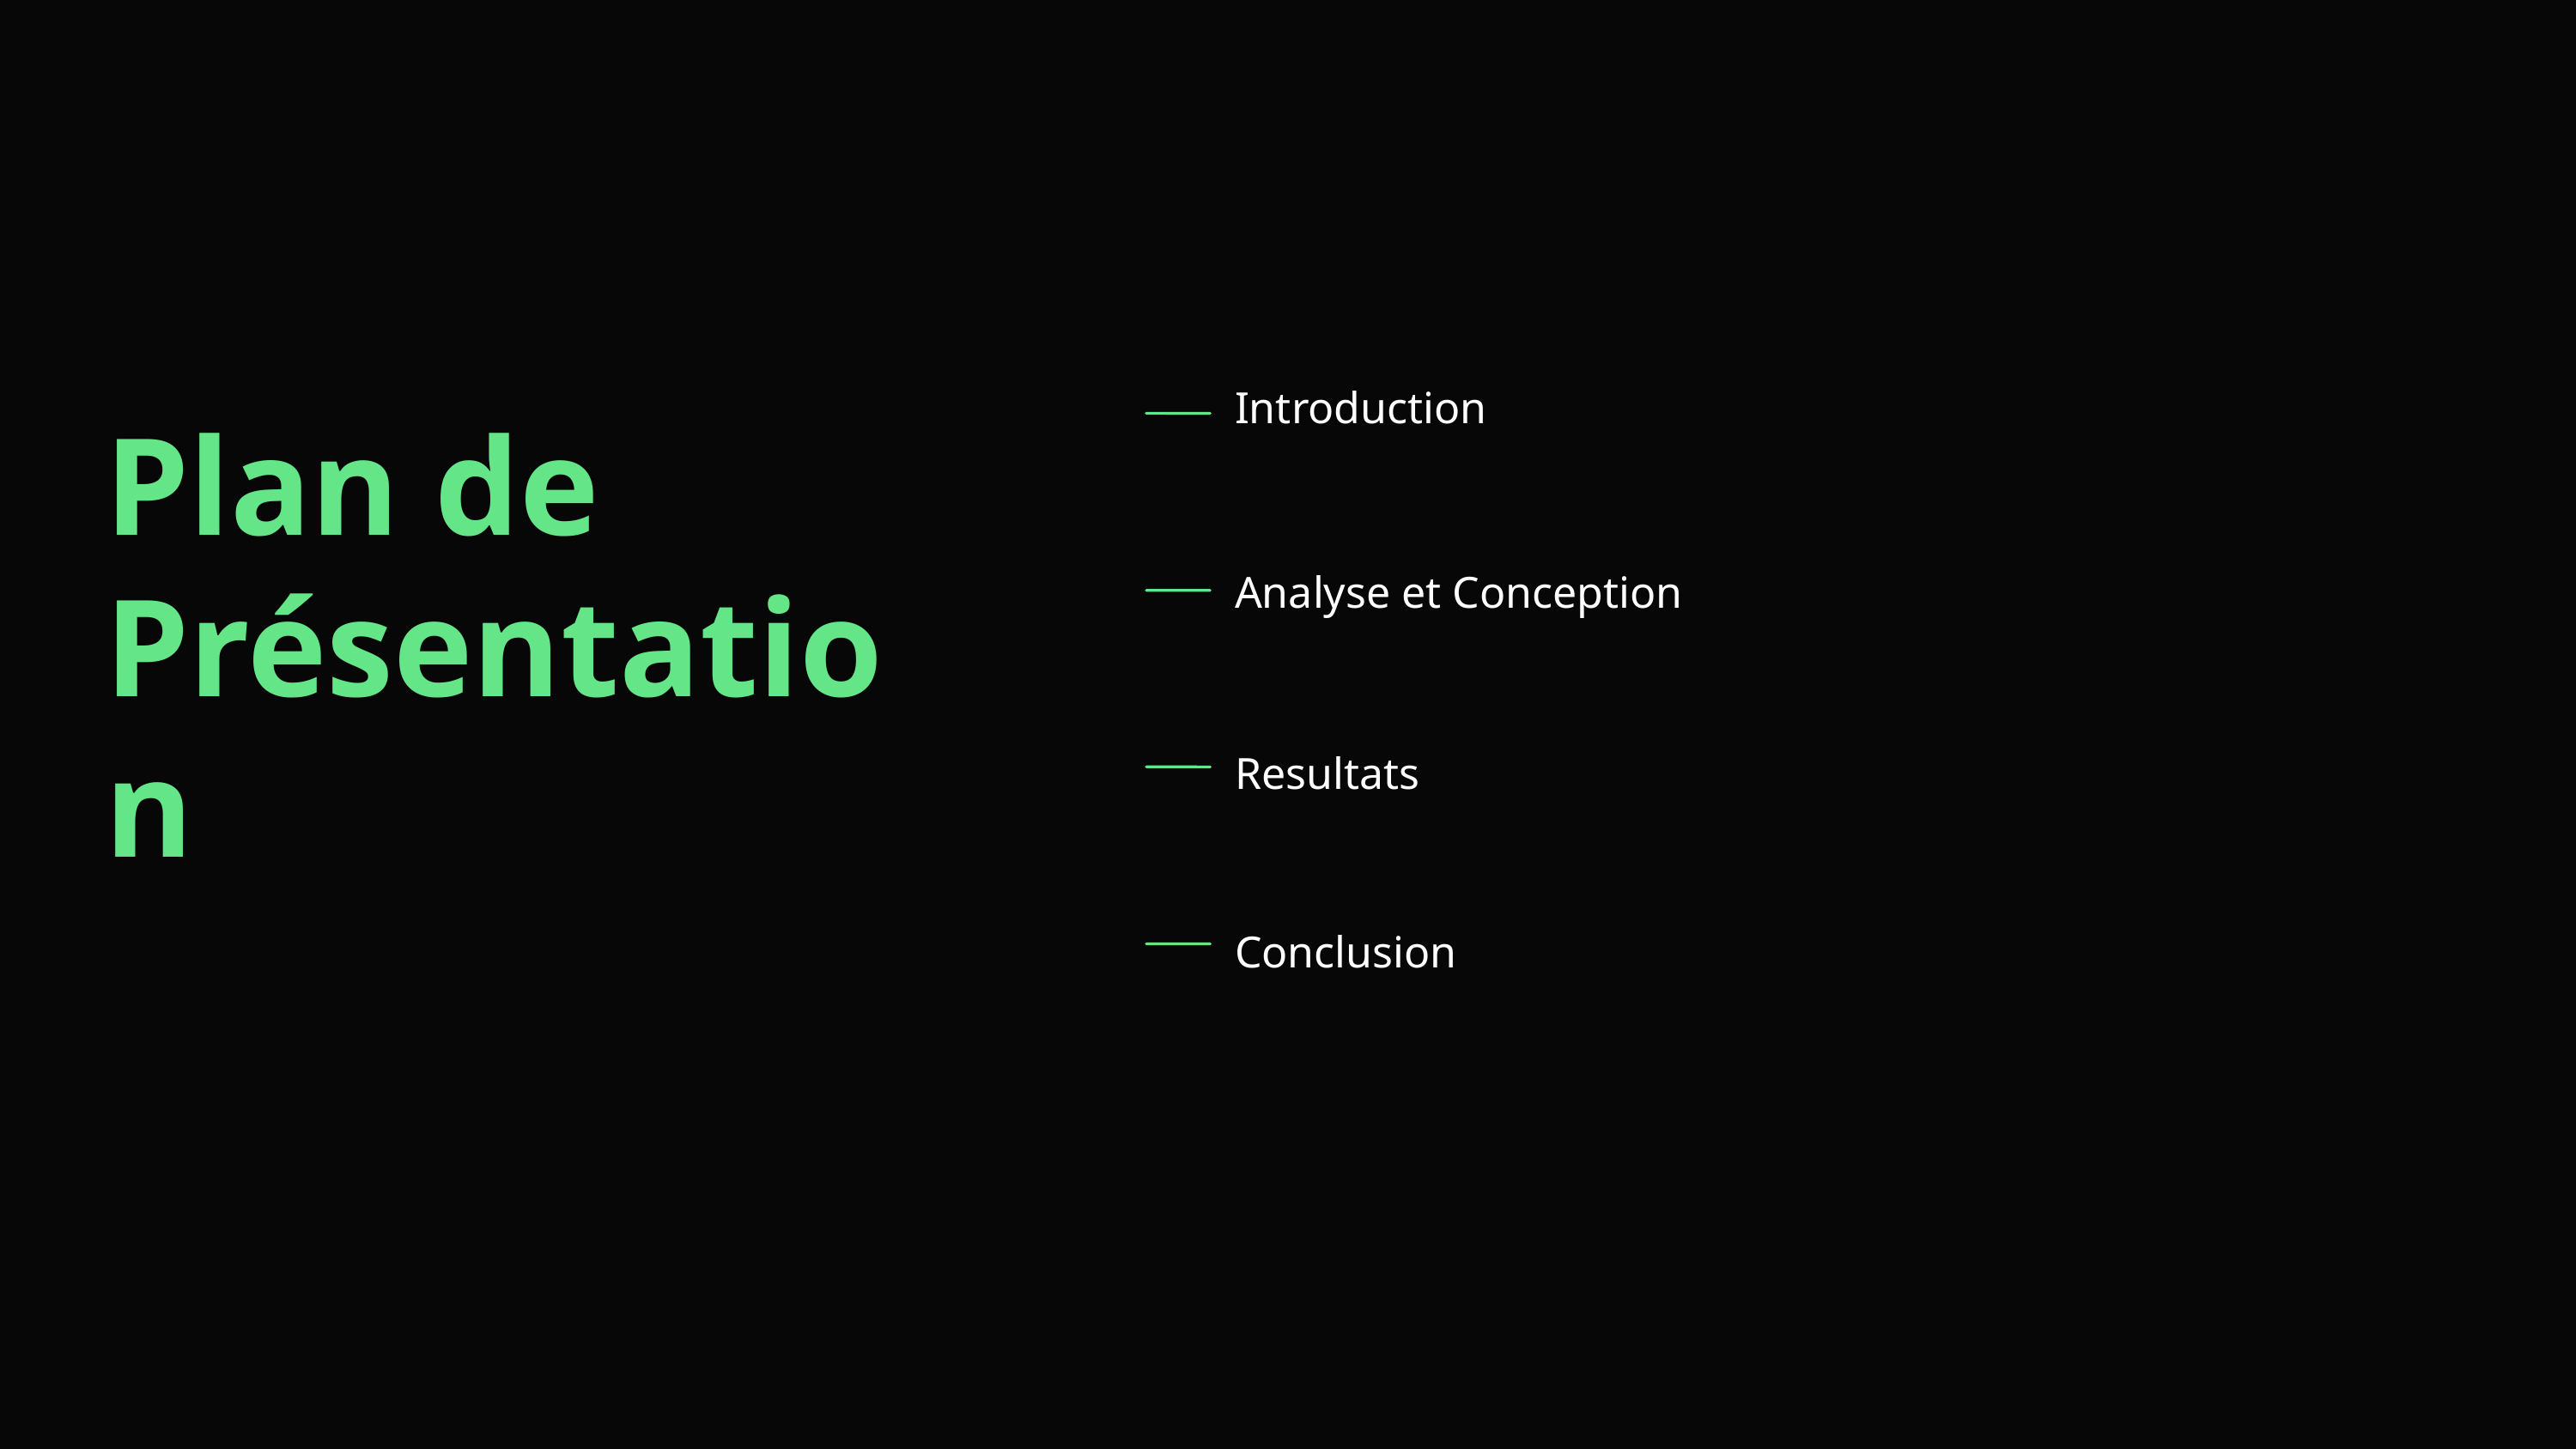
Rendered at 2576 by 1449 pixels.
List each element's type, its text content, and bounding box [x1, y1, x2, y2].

text_box Plan de Présentation [105, 401, 899, 884]
text_box Analyse et Conception [1235, 556, 2357, 617]
text_box Resultats [1235, 737, 2357, 798]
text_box Conclusion [1235, 916, 2357, 977]
text_box Introduction [1235, 372, 2357, 433]
